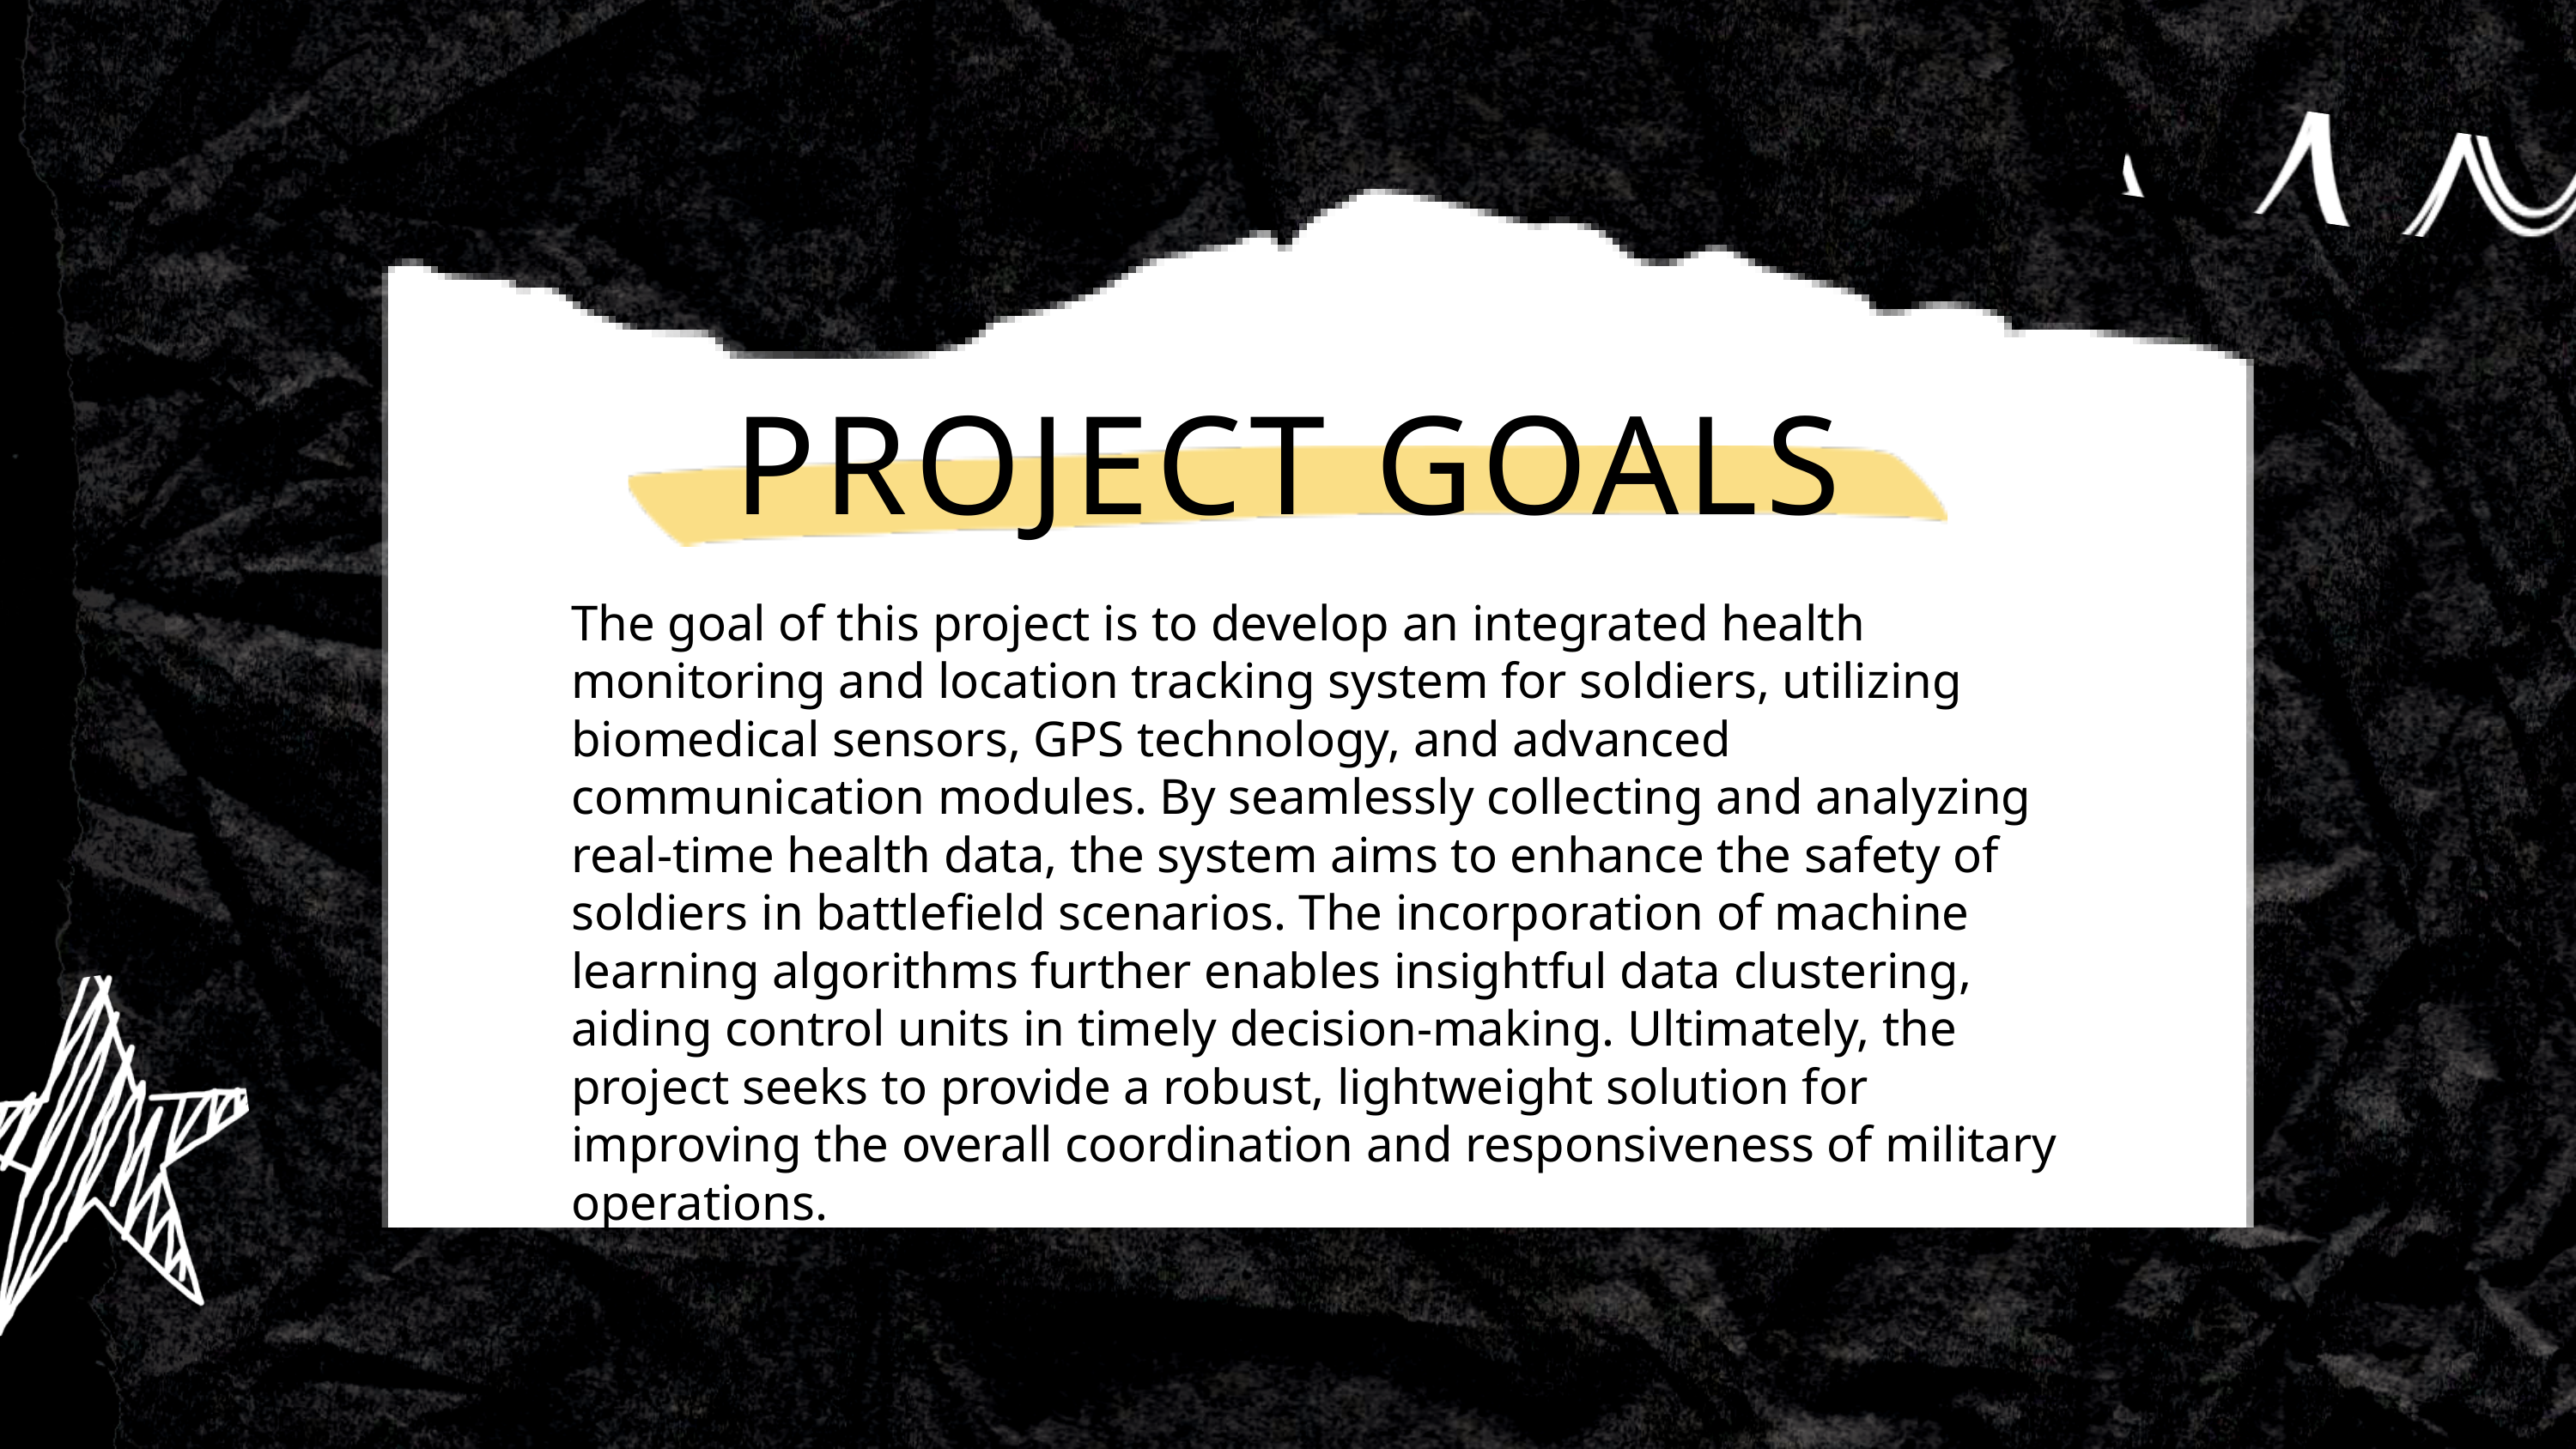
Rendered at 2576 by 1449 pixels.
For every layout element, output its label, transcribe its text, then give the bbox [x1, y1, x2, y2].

text_box The goal of this project is to develop an integrated health monitoring and location tracking system for soldiers, utilizing biomedical sensors, GPS technology, and advanced communication modules. By seamlessly collecting and analyzing real-time health data, the system aims to enhance the safety of soldiers in battlefield scenarios. The incorporation of machine learning algorithms further enables insightful data clustering, aiding control units in timely decision-making. Ultimately, the project seeks to provide a robust, lightweight solution for improving the overall coordination and responsiveness of military operations. [571, 591, 2065, 1230]
text_box [0, 0, 2576, 1449]
text_box [2119, 87, 2576, 259]
text_box [381, 189, 2254, 1228]
text_box PROJECT GOALS [471, 394, 2105, 543]
text_box [0, 957, 275, 1337]
text_box [628, 543, 1948, 547]
